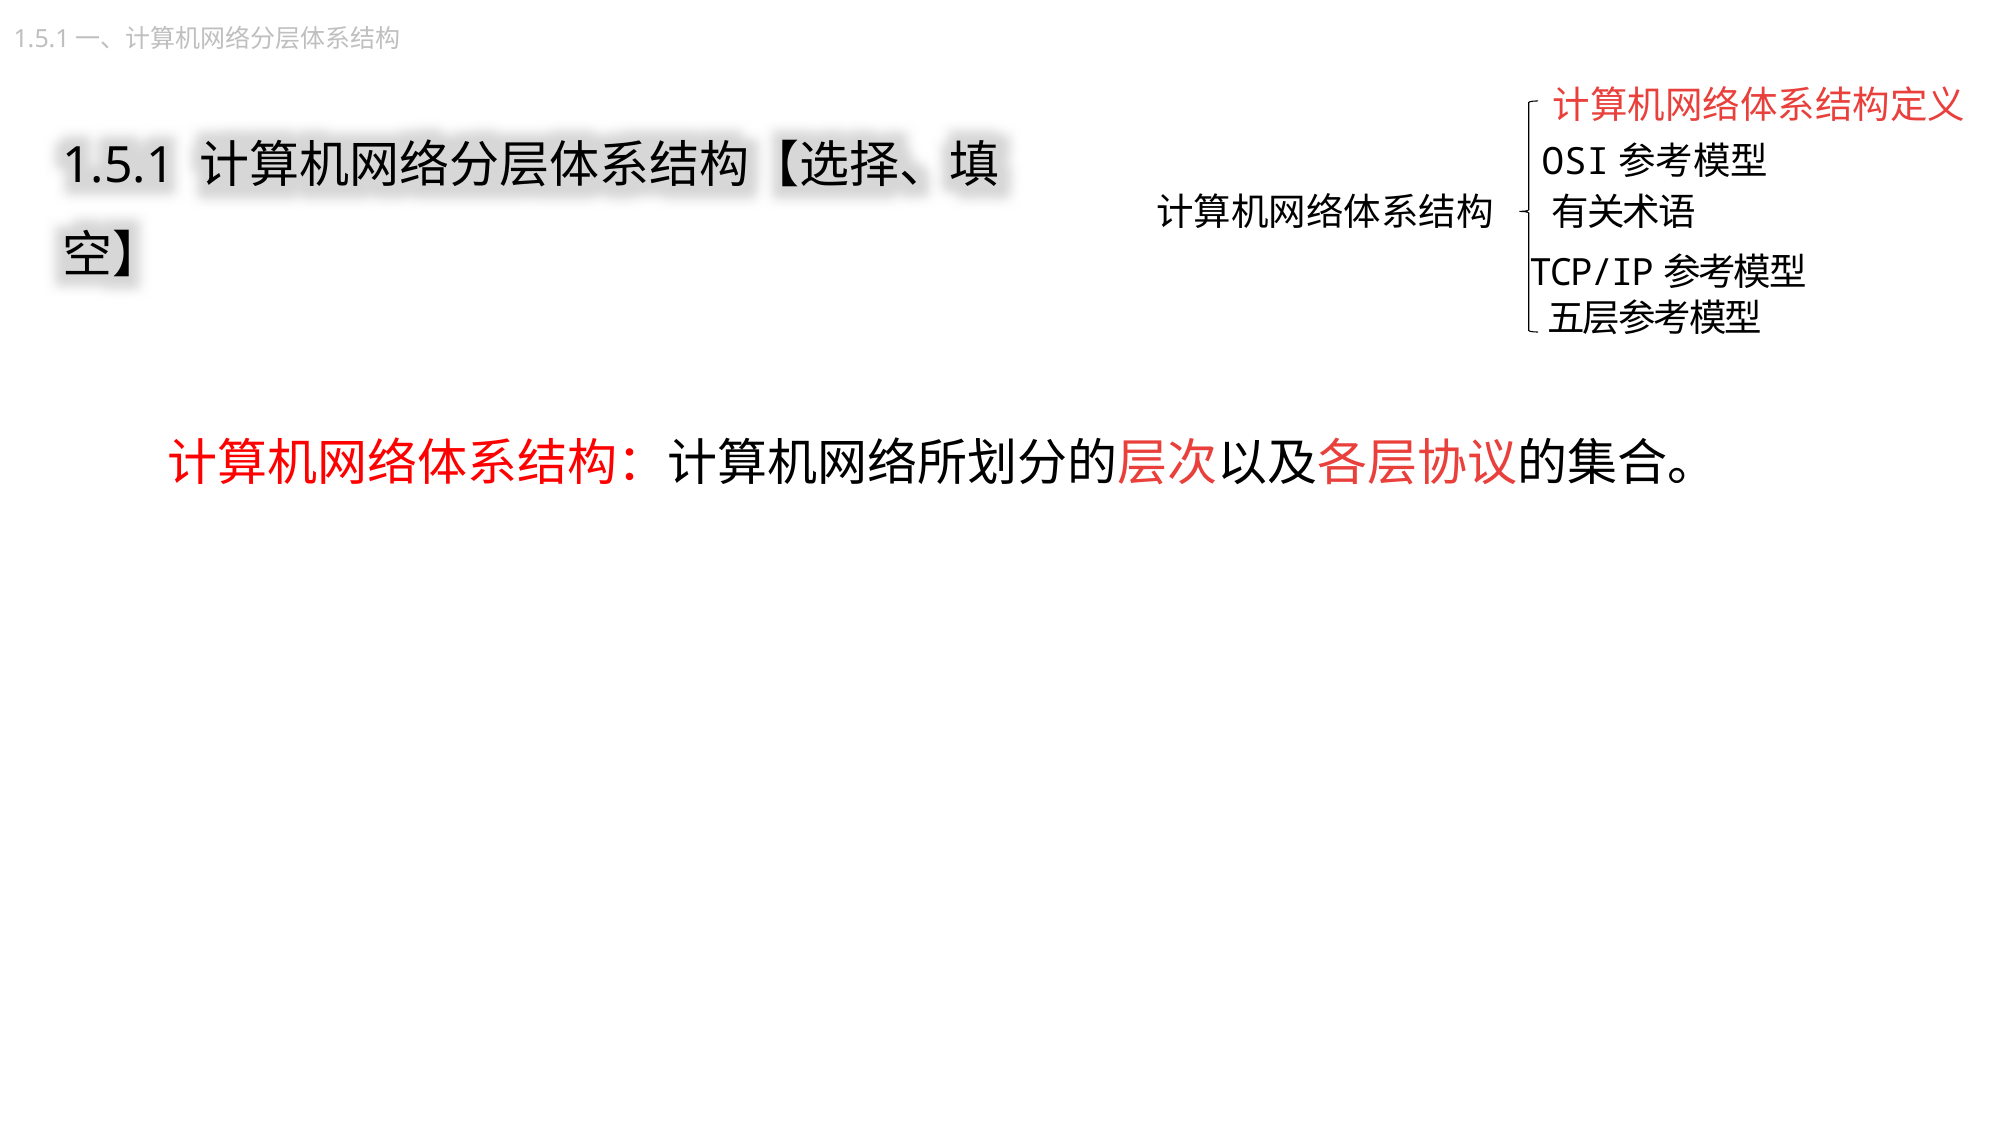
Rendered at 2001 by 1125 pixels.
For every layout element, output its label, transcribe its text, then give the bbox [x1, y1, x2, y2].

text_box 计算机网络体系结构定义 [1538, 73, 1987, 134]
text_box 1.5.1一、计算机网络分层体系结构 [0, 15, 416, 60]
text_box 1.5.1 计算机网络分层体系结构【选择、填空】 [44, 114, 1114, 271]
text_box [1141, 100, 1864, 347]
text_box 计算机网络体系结构：计算机网络所划分的层次以及各层协议的集合。 [152, 392, 1829, 498]
